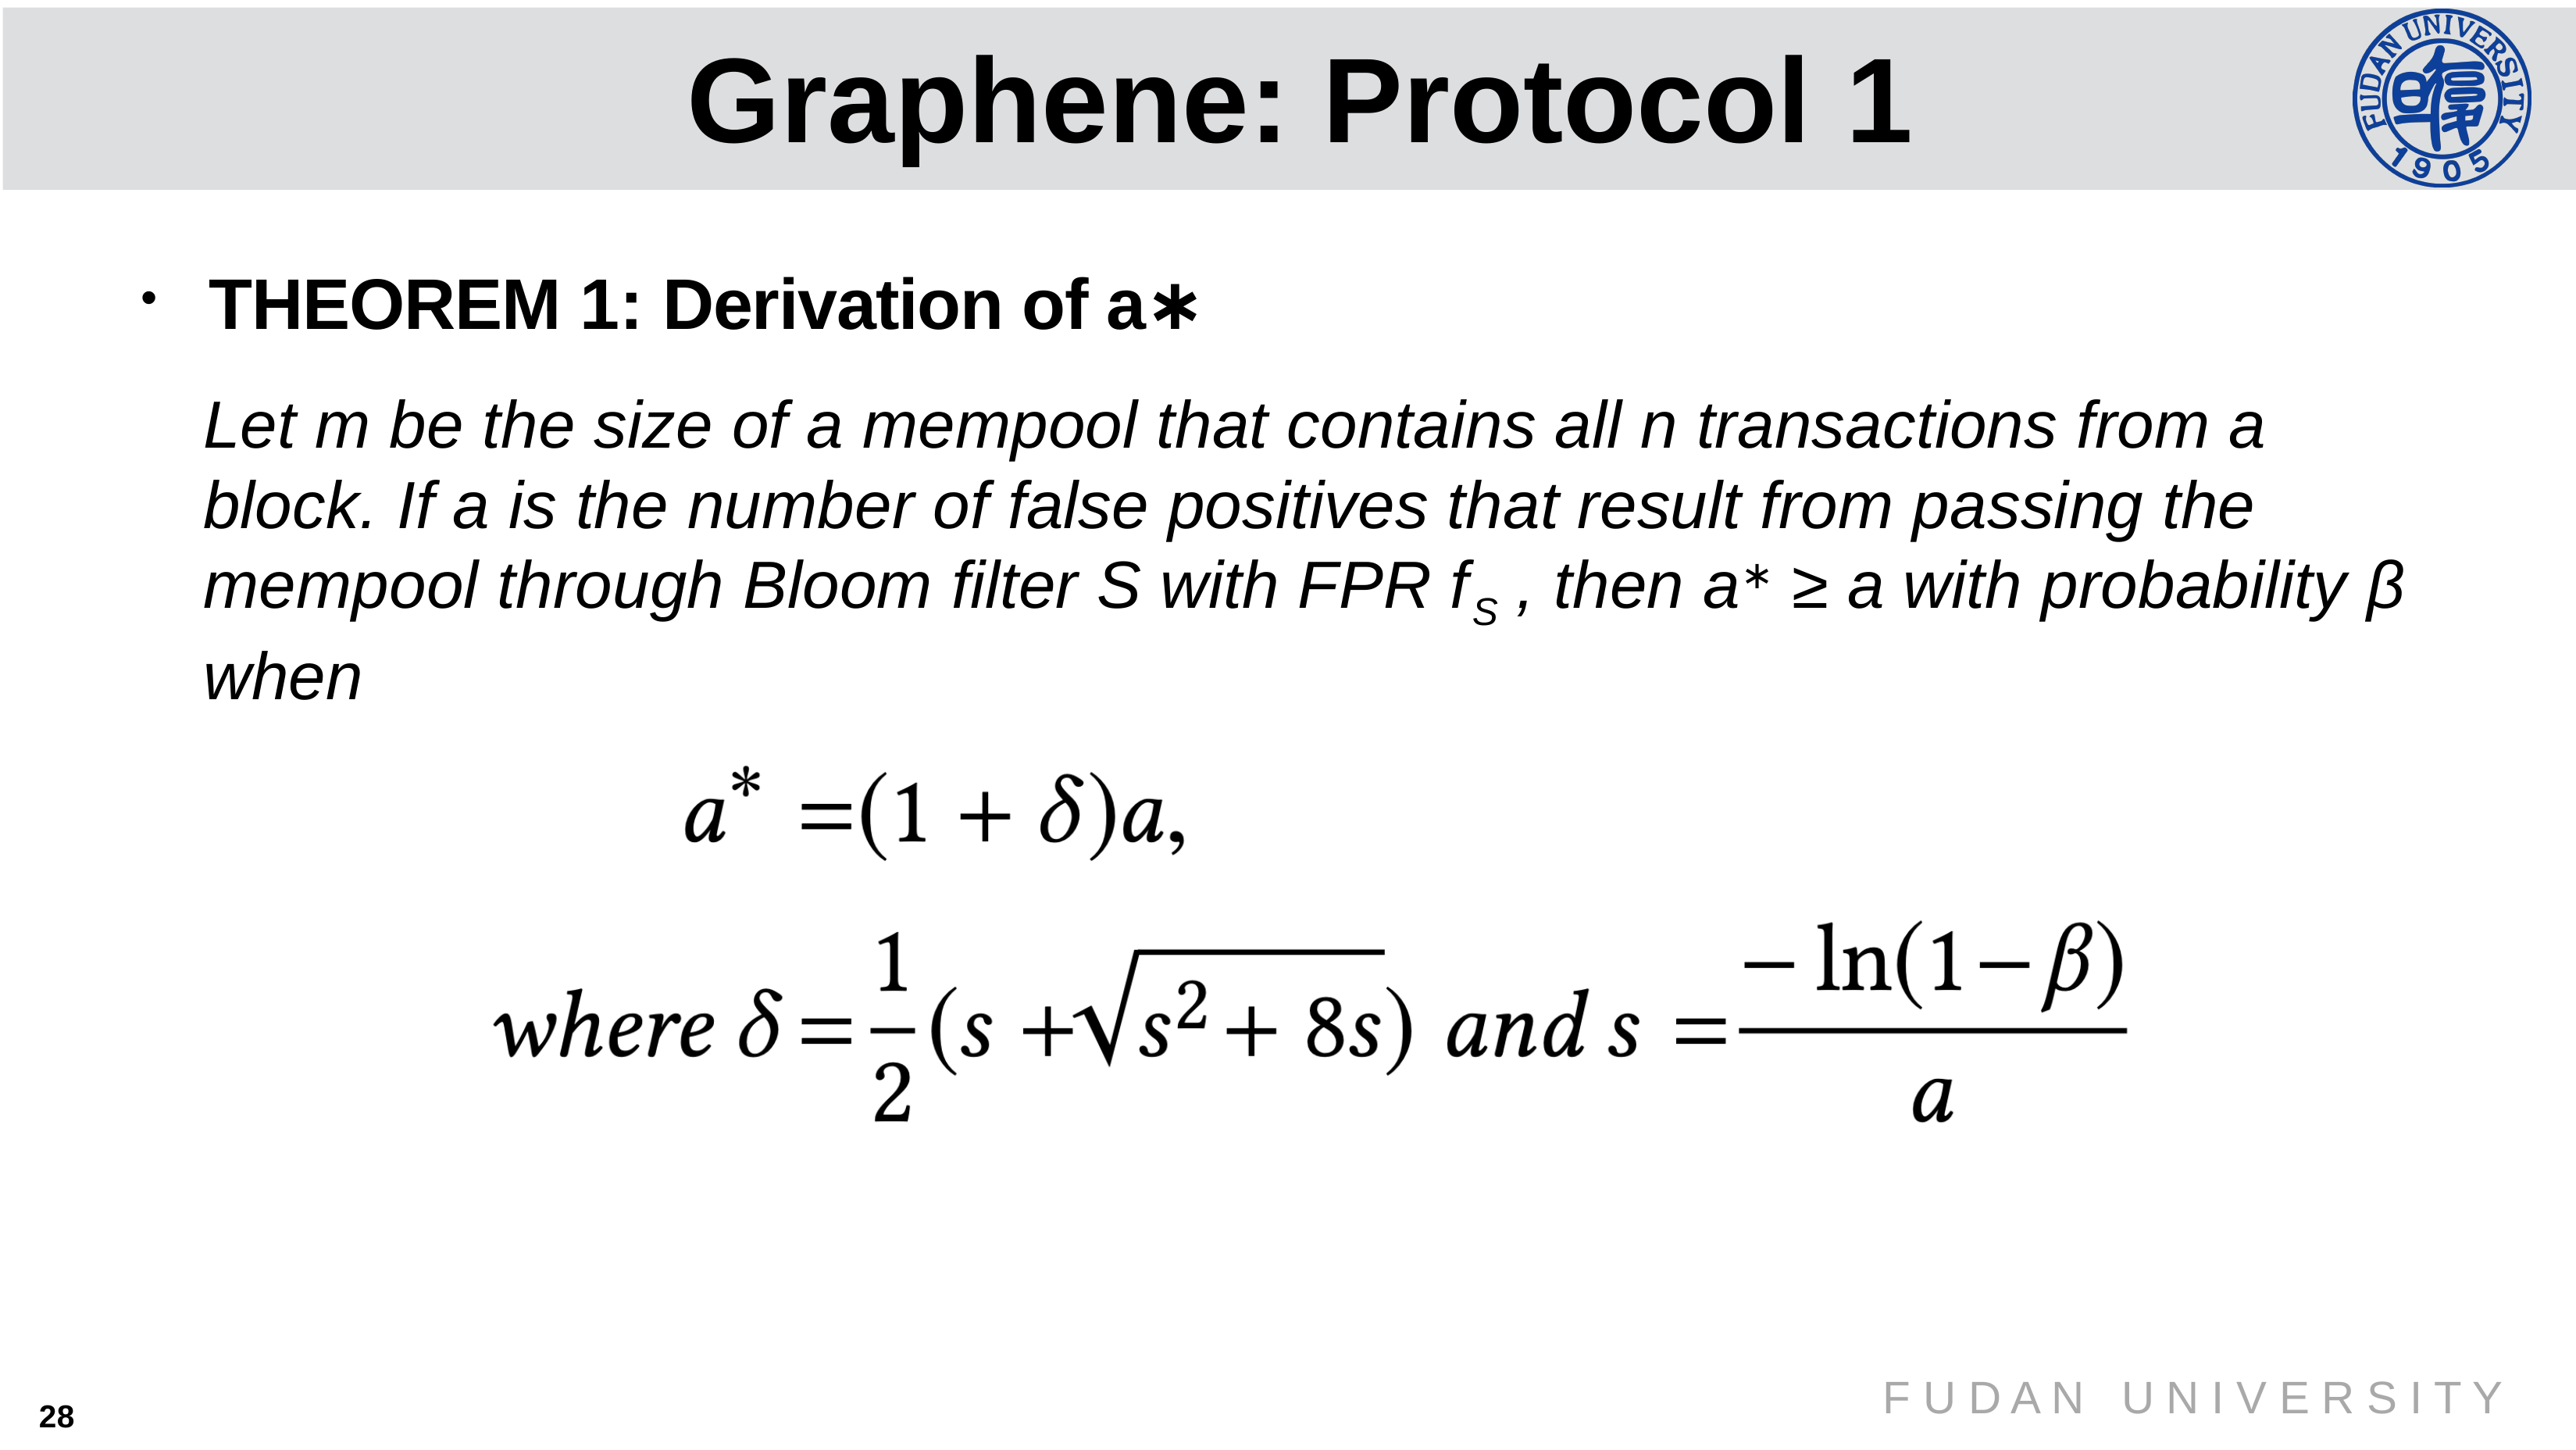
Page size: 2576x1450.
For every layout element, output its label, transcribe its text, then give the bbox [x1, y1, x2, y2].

title Graphene: Protocol 1 [659, 20, 1917, 264]
text_box • [139, 265, 166, 323]
picture [2353, 9, 2532, 188]
picture [484, 749, 2137, 1152]
text_box F U D A N U N I V E R S I T Y [1881, 1386, 2576, 1423]
text_box Let m be the size of a mempool that contains all n transactions from a block. If a is the number of false positives that result from passing the mempool through Bloom filter S with FPR fS , then a∗ ≥ a with probability β when [202, 380, 2446, 713]
text_box THEOREM 1: Derivation of a∗ [207, 255, 1266, 345]
text_box [2, 7, 2576, 190]
slide_number 28 [34, 1401, 80, 1450]
